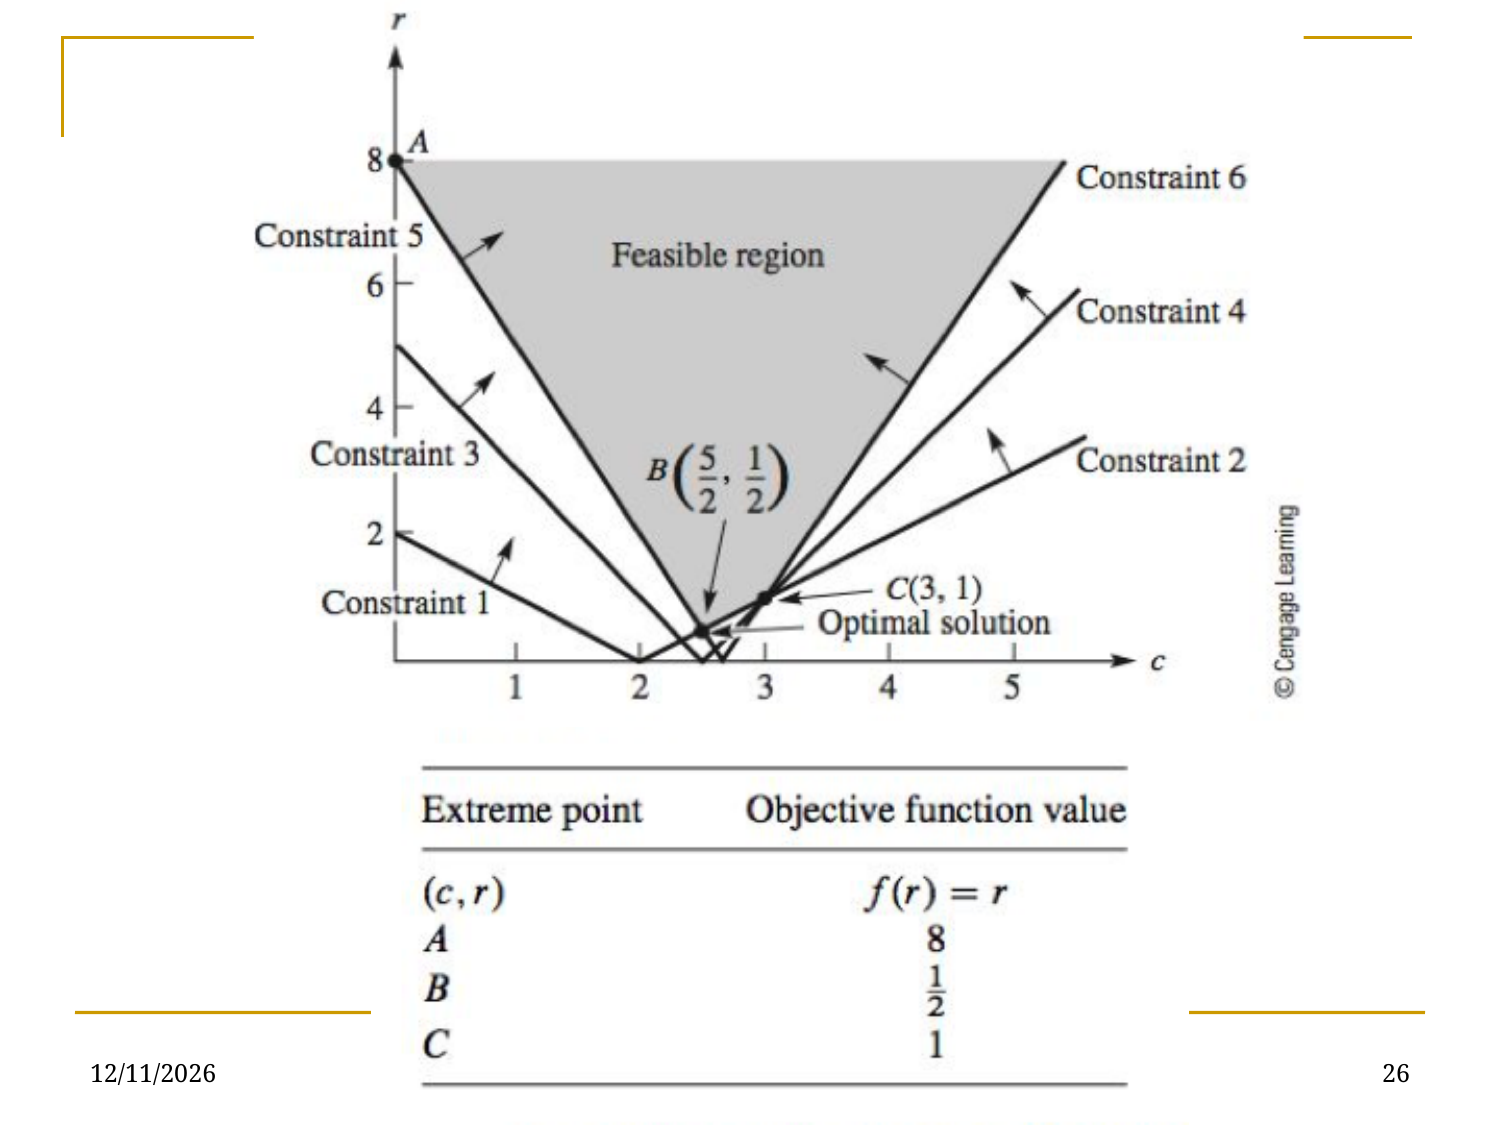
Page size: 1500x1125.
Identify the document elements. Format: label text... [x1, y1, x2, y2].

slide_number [75, 1024, 366, 1100]
slide_number 26 [1193, 1024, 1425, 1100]
picture [253, 0, 1304, 1125]
